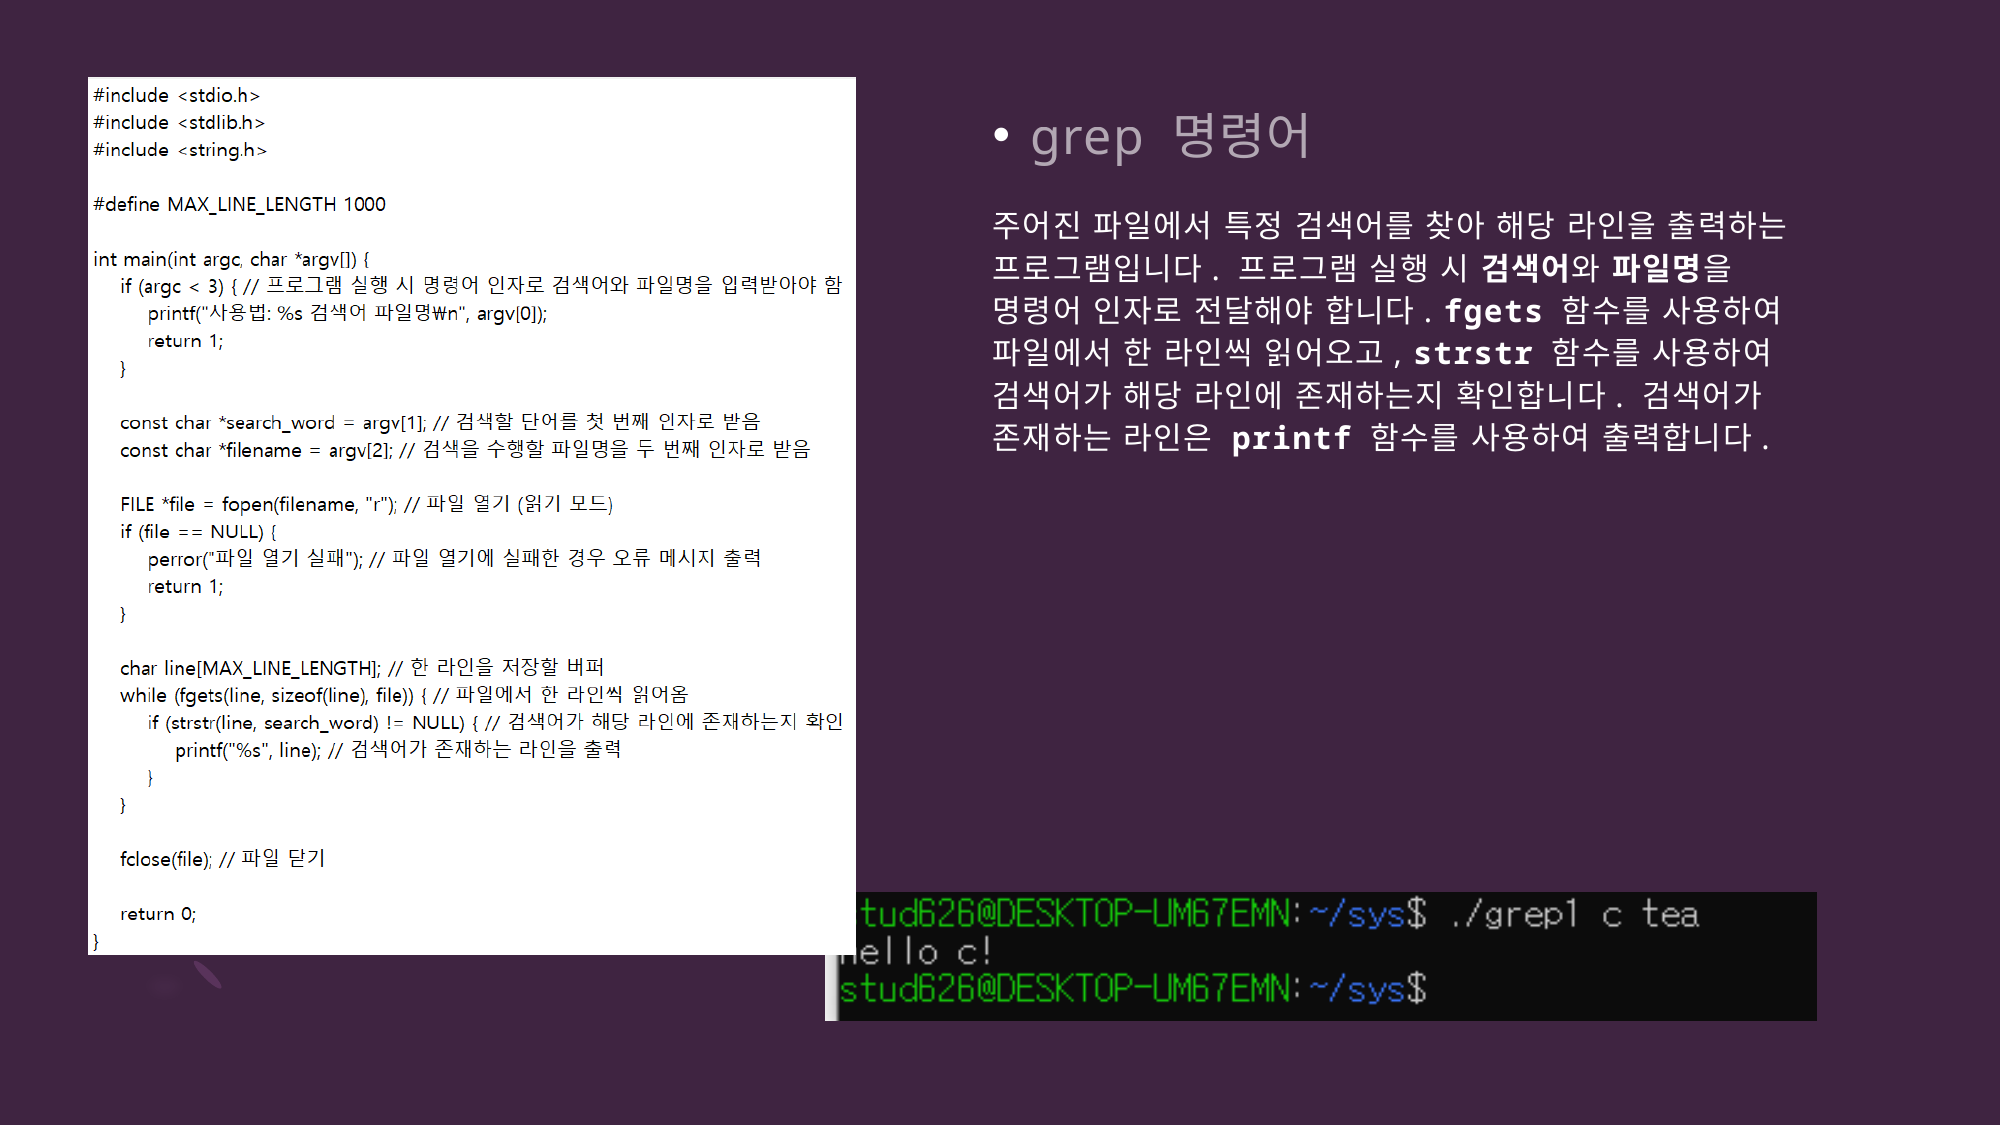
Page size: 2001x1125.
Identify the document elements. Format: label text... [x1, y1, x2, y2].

picture [88, 77, 1817, 1021]
list grep 명령어 주어진 파일에서 특정 검색어를 찾아 해당 라인을 출력하는 프로그램입니다. 프로그램 실행 시 검색어와 파일명을 명령어 인자로 전달해야 합니다. fgets 함수를 사용하여 파일에서 한 라인씩 읽어오고, strstr 함수를 사용하여 검색어가 해당 라인에 존재하는지 확인합니다. 검색어가 존재하는 라인은 printf 함수를 사용하여 출력합니다. [974, 78, 1852, 731]
